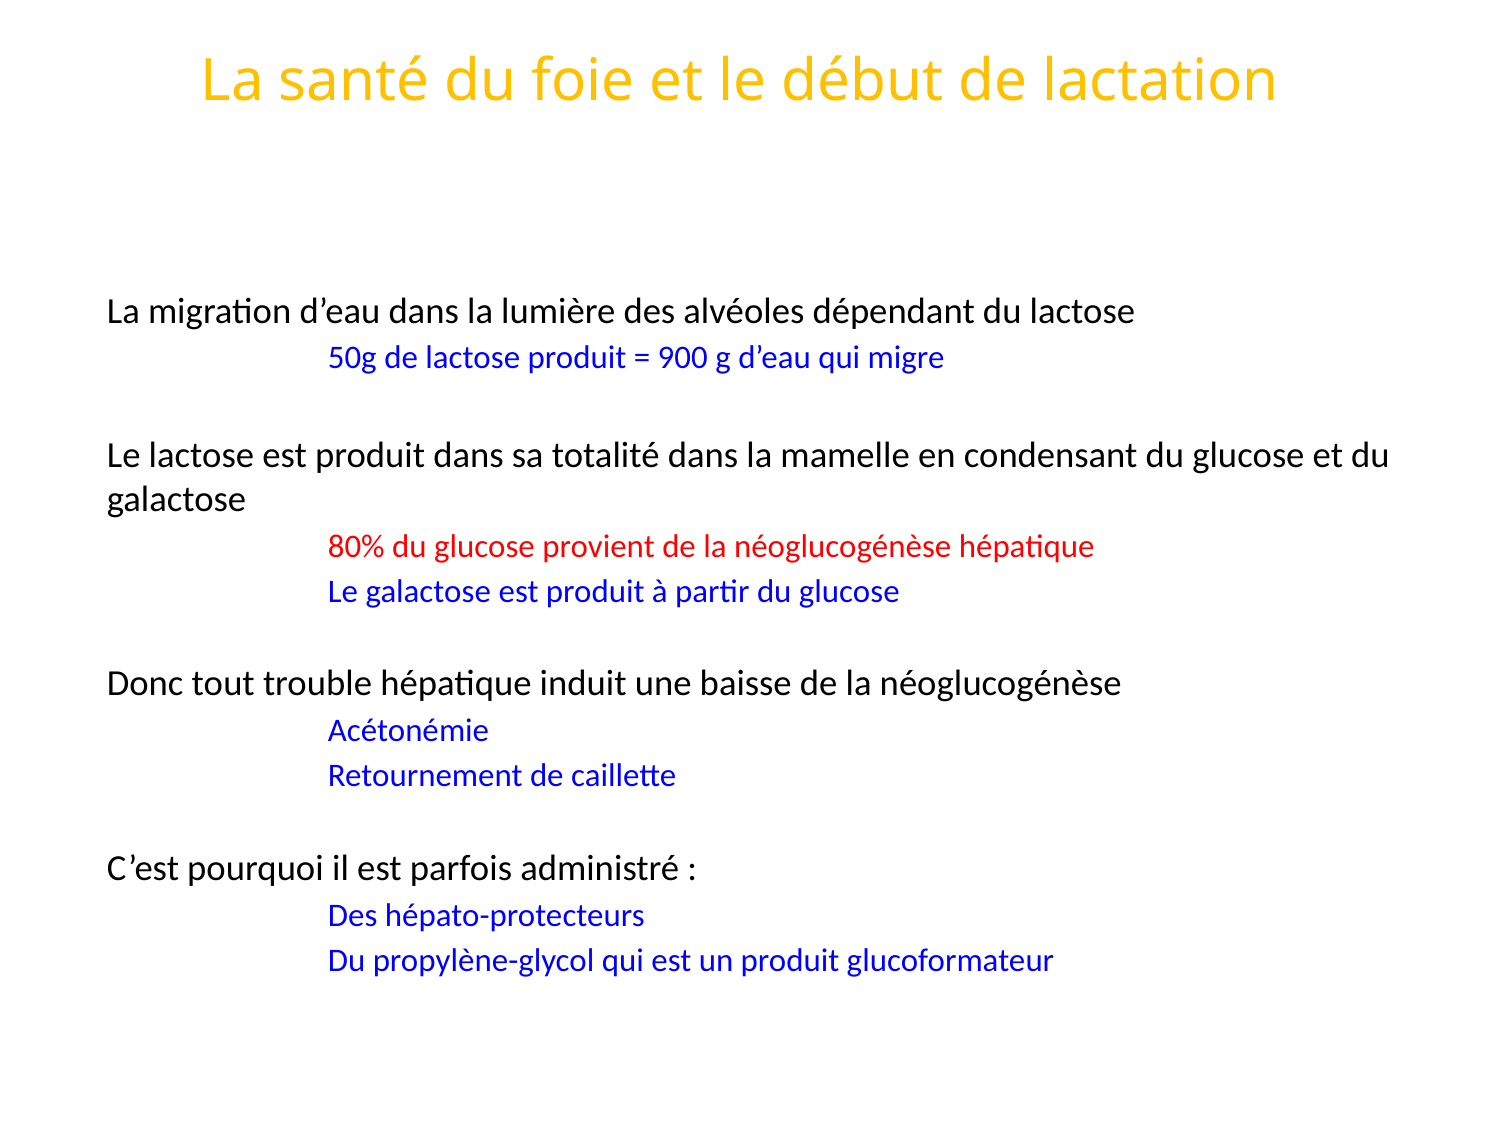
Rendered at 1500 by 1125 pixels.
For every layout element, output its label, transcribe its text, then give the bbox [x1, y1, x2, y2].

title La santé du foie et le début de lactation [64, 19, 1415, 135]
list La migration d’eau dans la lumière des alvéoles dépendant du lactose 50g de lactose produit = 900 g d’eau qui migre Le lactose est produit dans sa totalité dans la mamelle en condensant du glucose et du galactose 80% du glucose provient de la néoglucogénèse hépatique Le galactose est produit à partir du glucose Donc tout trouble hépatique induit une baisse de la néoglucogénèse Acétonémie Retournement de caillette C’est pourquoi il est parfois administré : Des hépato-protecteurs Du propylène-glycol qui est un produit glucoformateur [75, 278, 1425, 986]
